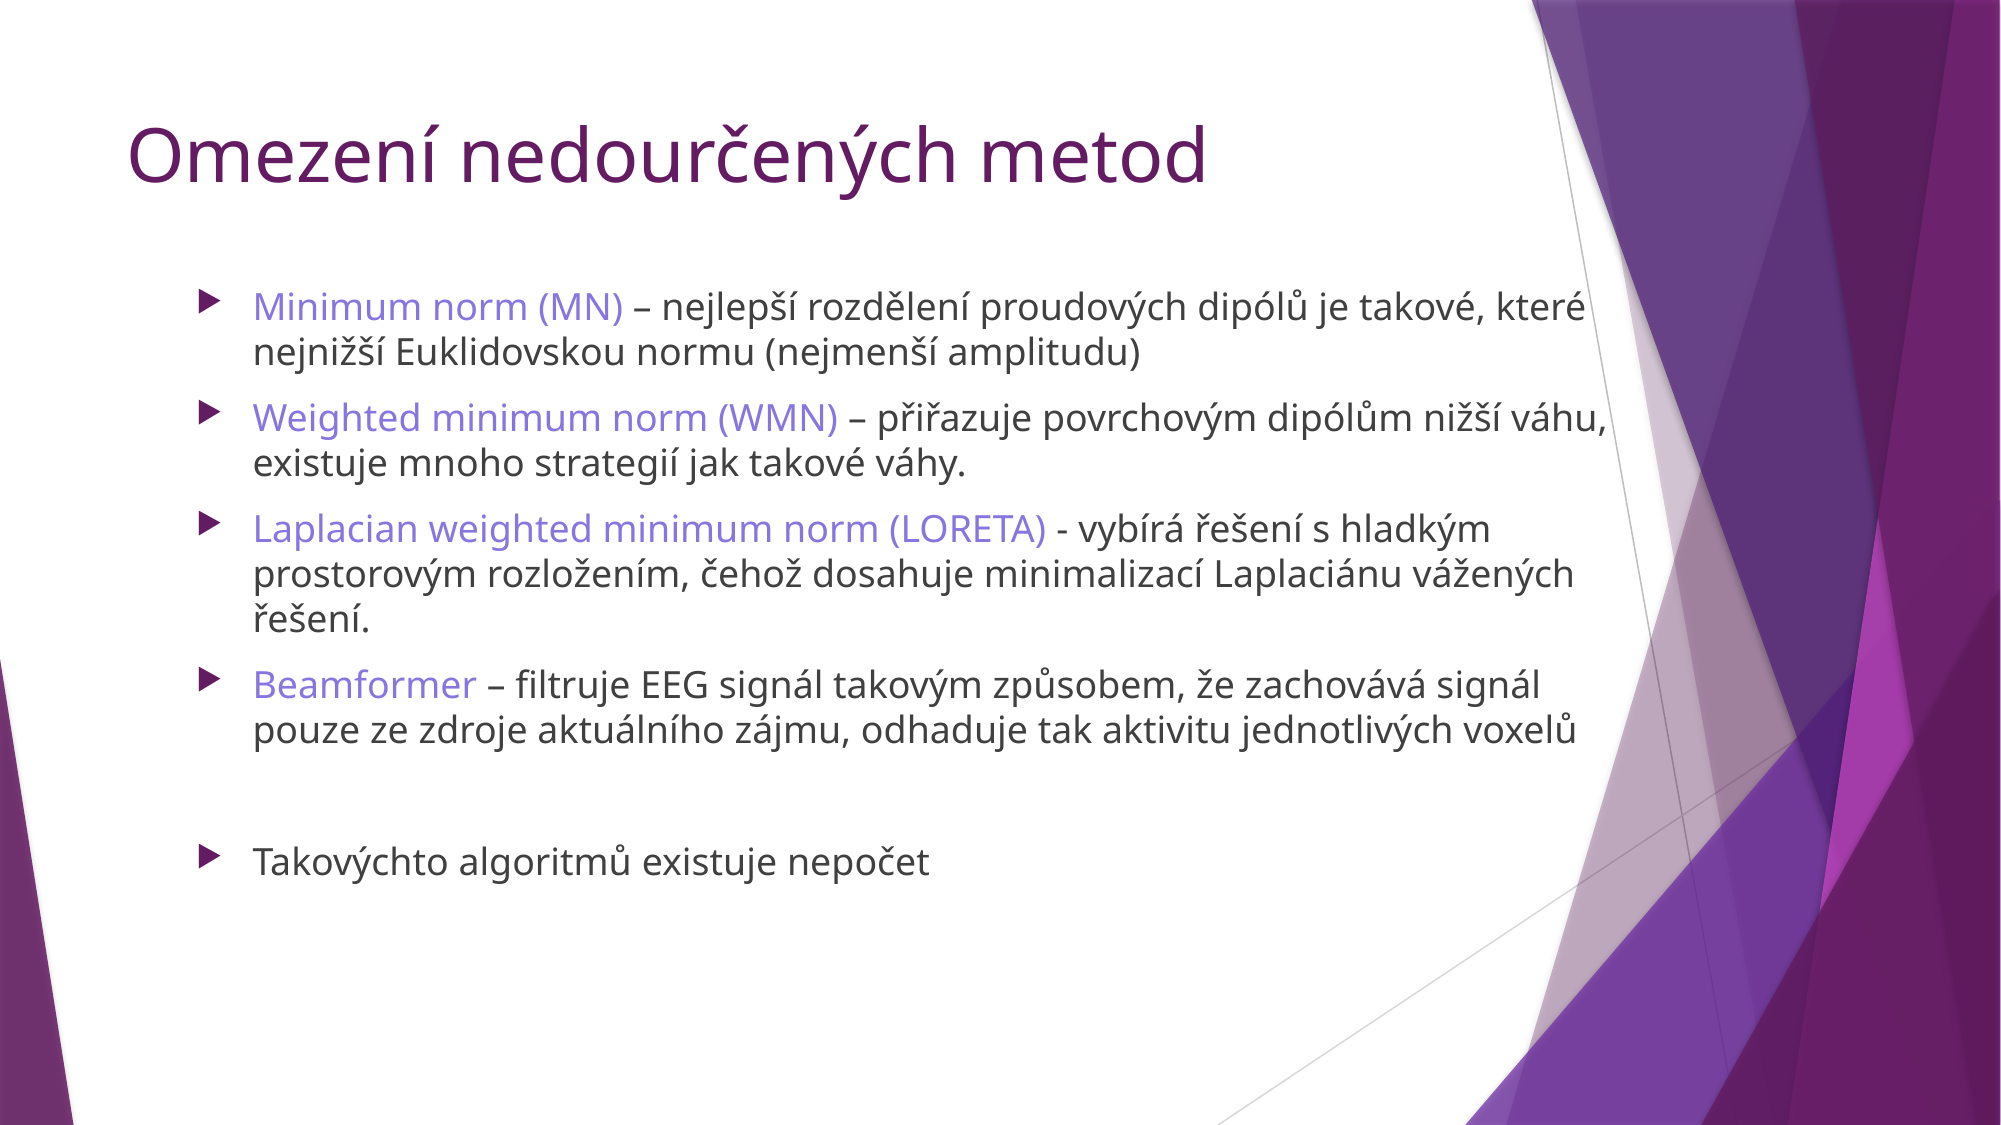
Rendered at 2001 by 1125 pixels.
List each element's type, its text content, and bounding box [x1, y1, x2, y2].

title Omezení nedourčených metod [111, 99, 1522, 317]
list Minimum norm (MN) – nejlepší rozdělení proudových dipólů je takové, které nejnižší Euklidovskou normu (nejmenší amplitudu) Weighted minimum norm (WMN) – přiřazuje povrchovým dipólům nižší váhu, existuje mnoho strategií jak takové váhy. Laplacian weighted minimum norm (LORETA) - vybírá řešení s hladkým prostorovým rozložením, čehož dosahuje minimalizací Laplaciánu vážených řešení. Beamformer – filtruje EEG signál takovým způsobem, že zachovává signál pouze ze zdroje aktuálního zájmu, odhaduje tak aktivitu jednotlivých voxelů Takovýchto algoritmů existuje nepočet [181, 275, 1649, 1090]
